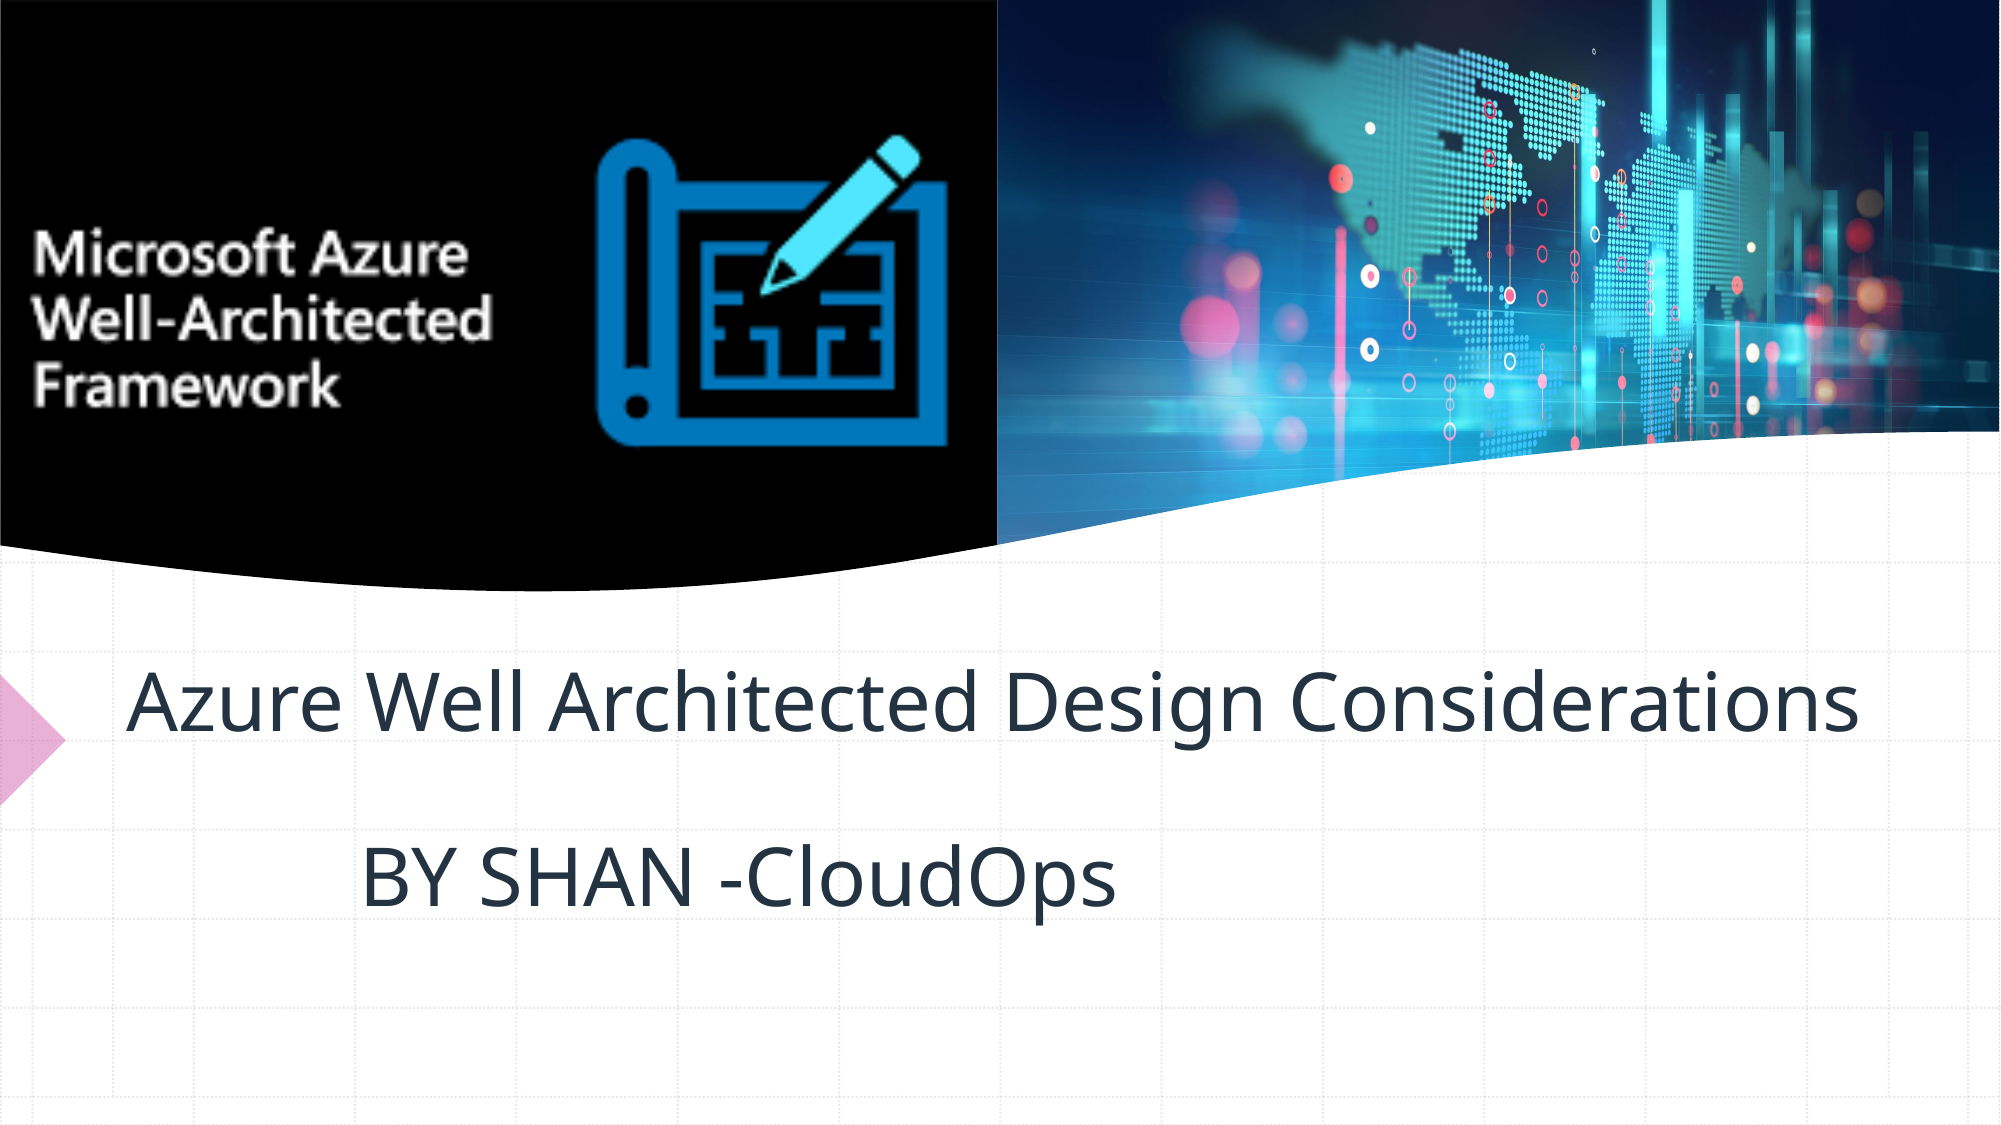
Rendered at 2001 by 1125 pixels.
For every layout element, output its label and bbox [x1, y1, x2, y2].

picture [0, 0, 2000, 592]
text_box [0, 545, 2000, 1125]
